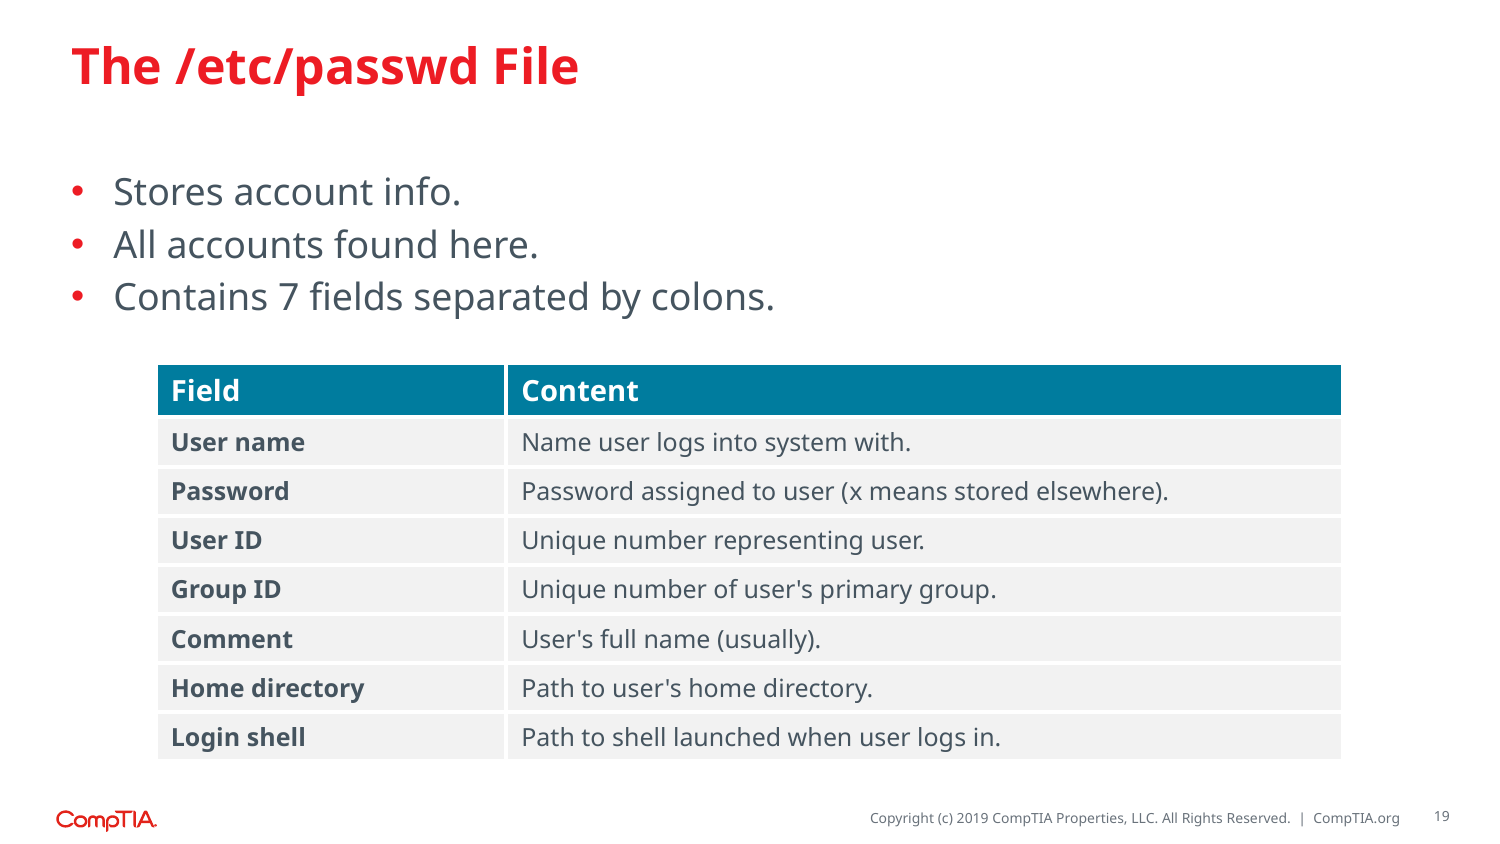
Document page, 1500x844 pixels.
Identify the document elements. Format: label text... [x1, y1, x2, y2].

table_cell Login shell [158, 714, 504, 759]
table_cell Unique number of user's primary group. [508, 567, 1341, 612]
table_header Content [508, 365, 1341, 415]
table_cell User ID [158, 518, 504, 563]
table_header Field [158, 365, 504, 415]
table_cell Group ID [158, 567, 504, 612]
table_cell Name user logs into system with. [508, 419, 1341, 465]
list Stores account info. All accounts found here. Contains 7 fields separated by colons. [56, 160, 1444, 746]
table_cell Home directory [158, 665, 504, 710]
table_cell Unique number representing user. [508, 518, 1341, 563]
table_cell Password [158, 469, 504, 514]
table_cell Password assigned to user (x means stored elsewhere). [508, 469, 1341, 514]
table_cell User name [158, 419, 504, 465]
table_cell Comment [158, 616, 504, 661]
table_cell Path to user's home directory. [508, 665, 1341, 710]
slide_number 19 [1407, 800, 1450, 835]
title The /etc/passwd File [56, 12, 1444, 117]
table_cell User's full name (usually). [508, 616, 1341, 661]
table_cell Path to shell launched when user logs in. [508, 714, 1341, 759]
